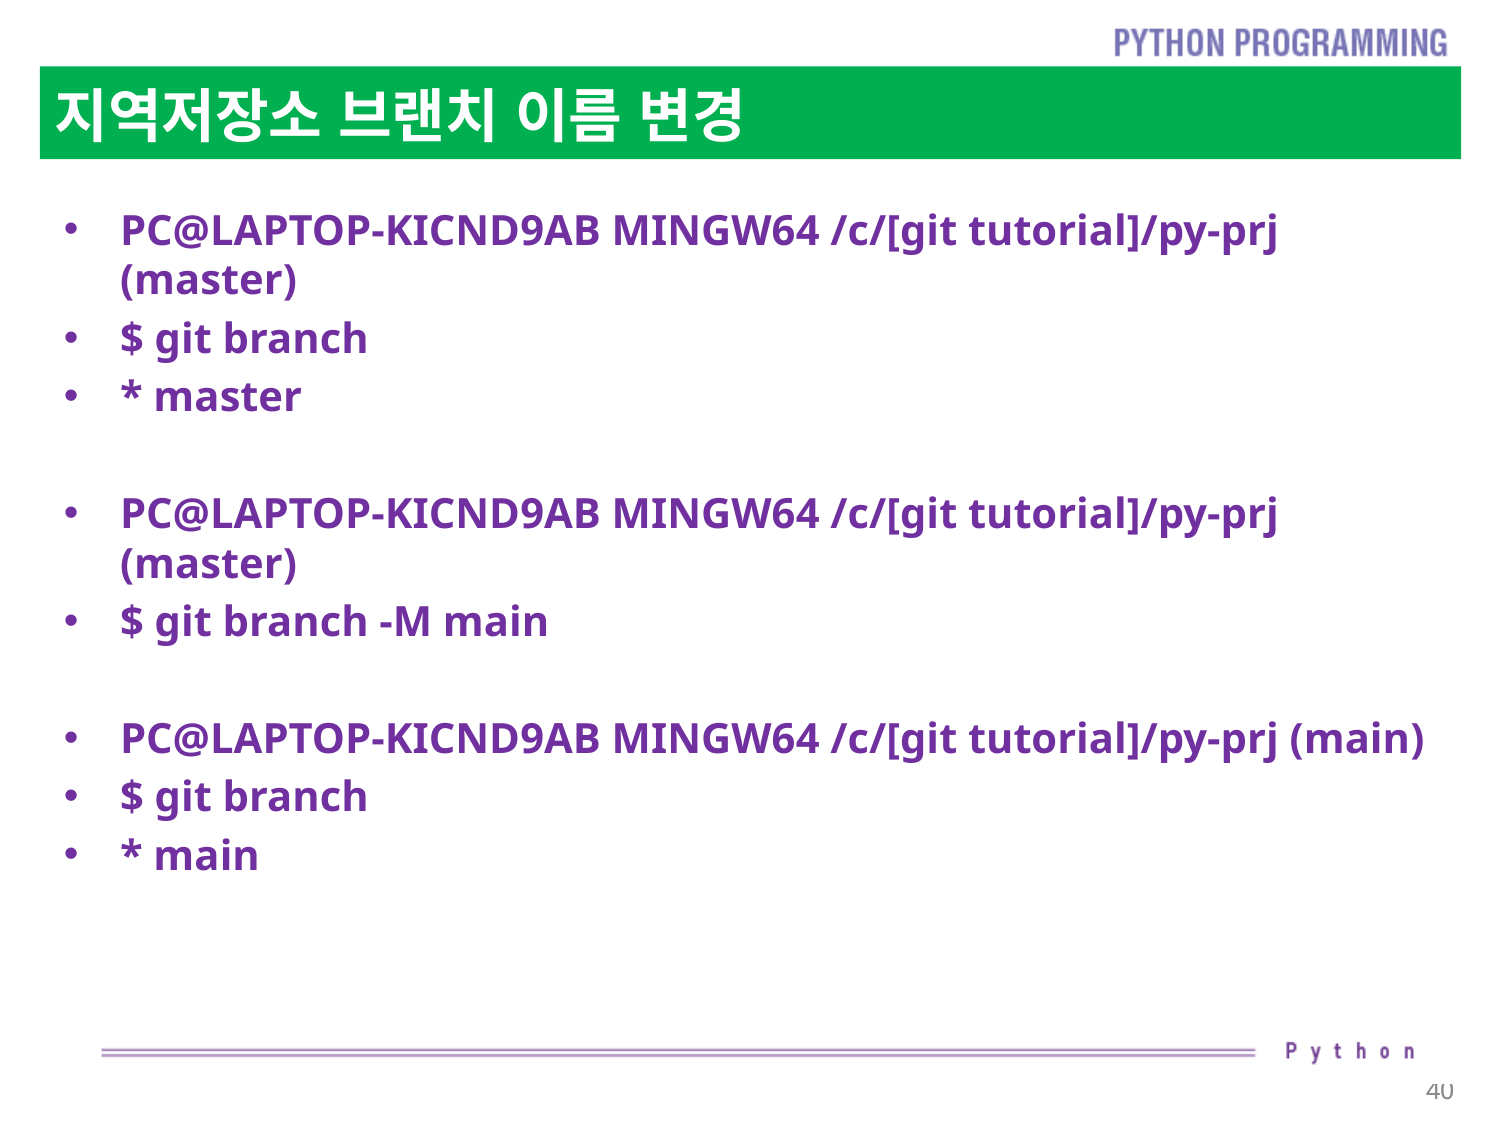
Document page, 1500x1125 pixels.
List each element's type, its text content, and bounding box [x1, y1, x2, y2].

list PC@LAPTOP-KICND9AB MINGW64 /c/[git tutorial]/py-prj (master) $ git branch * master PC@LAPTOP-KICND9AB MINGW64 /c/[git tutorial]/py-prj (master) $ git branch -M main PC@LAPTOP-KICND9AB MINGW64 /c/[git tutorial]/py-prj (main) $ git branch * main [48, 195, 1461, 1041]
picture [18, 1020, 1483, 1084]
slide_number 40 [1119, 1071, 1470, 1112]
picture [1106, 13, 1462, 66]
title 지역저장소 브랜치 이름 변경 [39, 76, 1444, 152]
